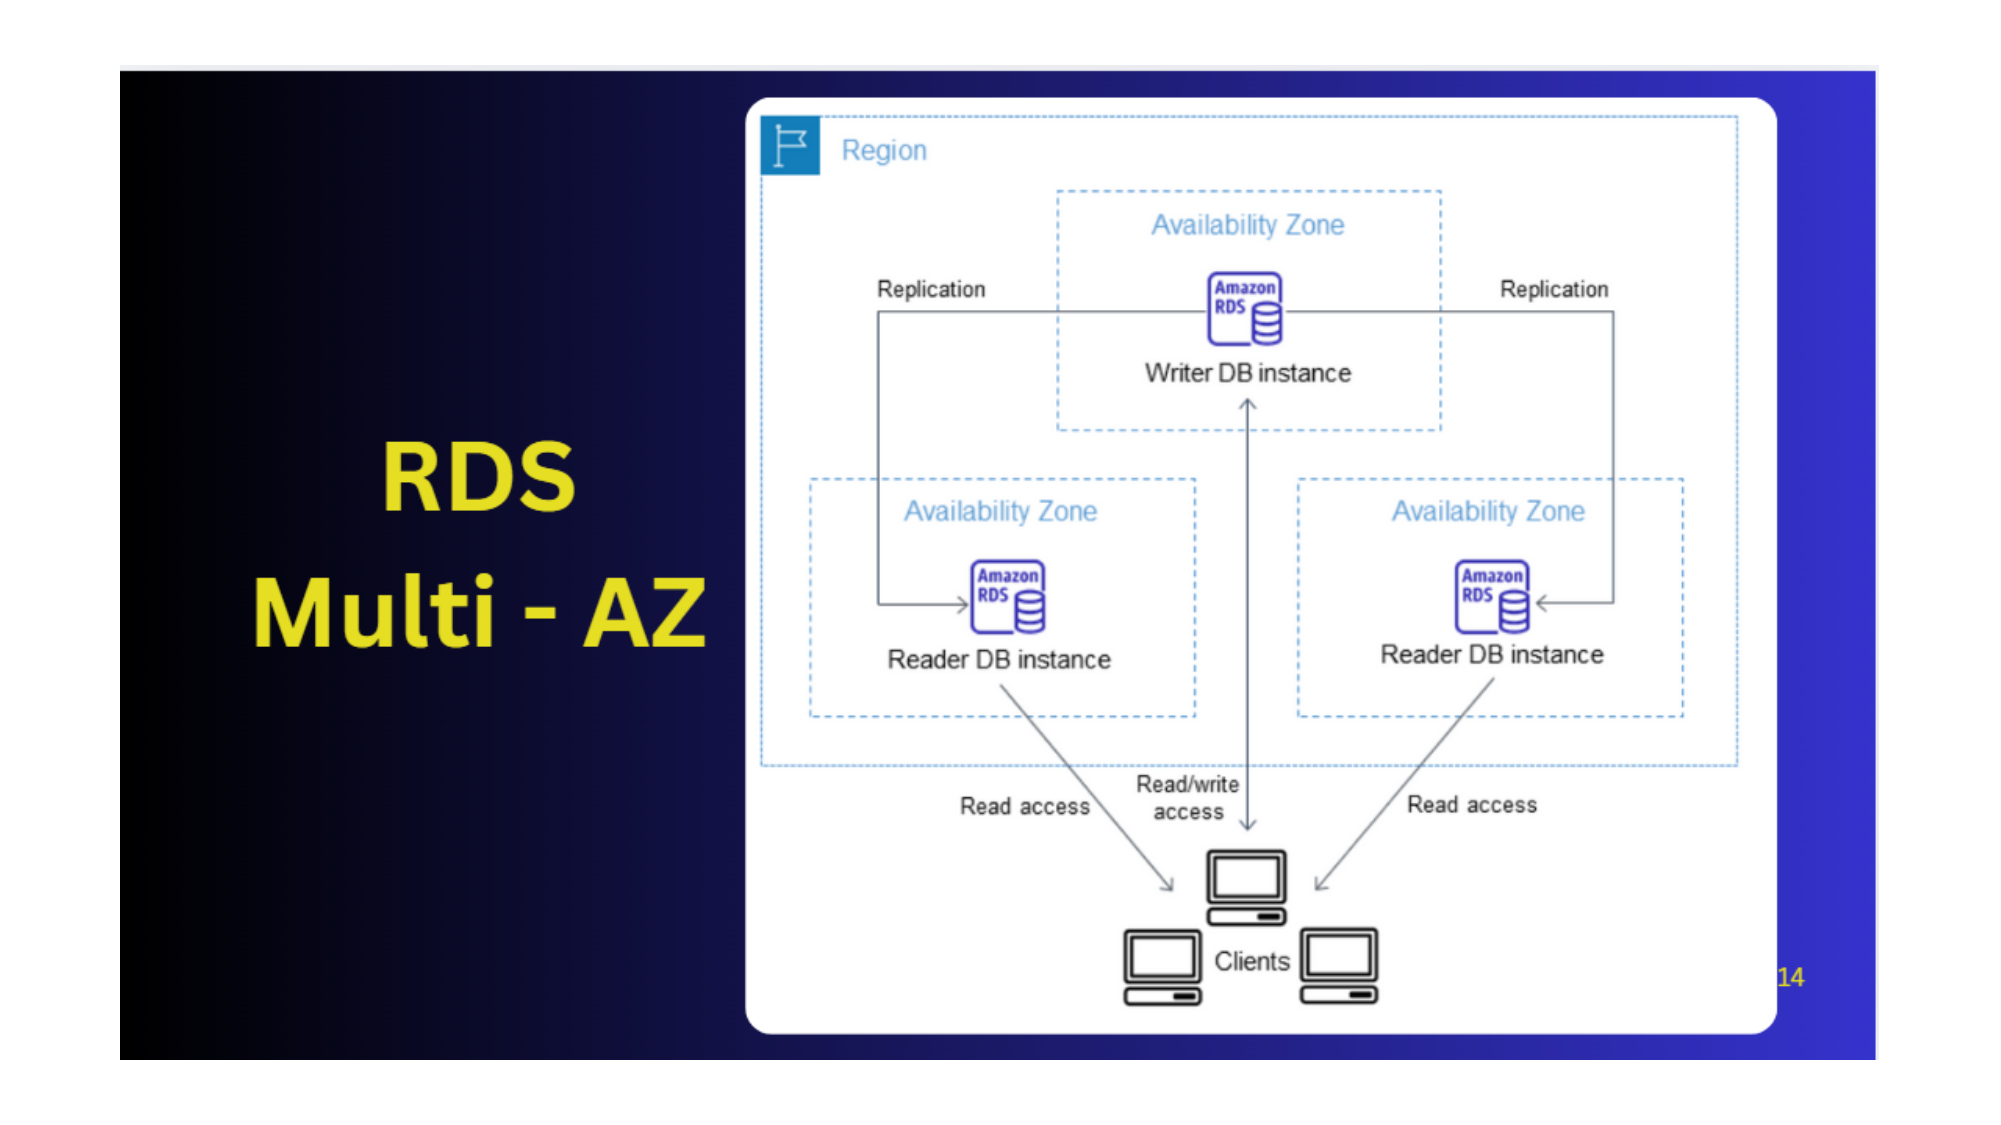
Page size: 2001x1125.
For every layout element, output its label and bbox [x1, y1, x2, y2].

picture [120, 65, 1879, 1060]
